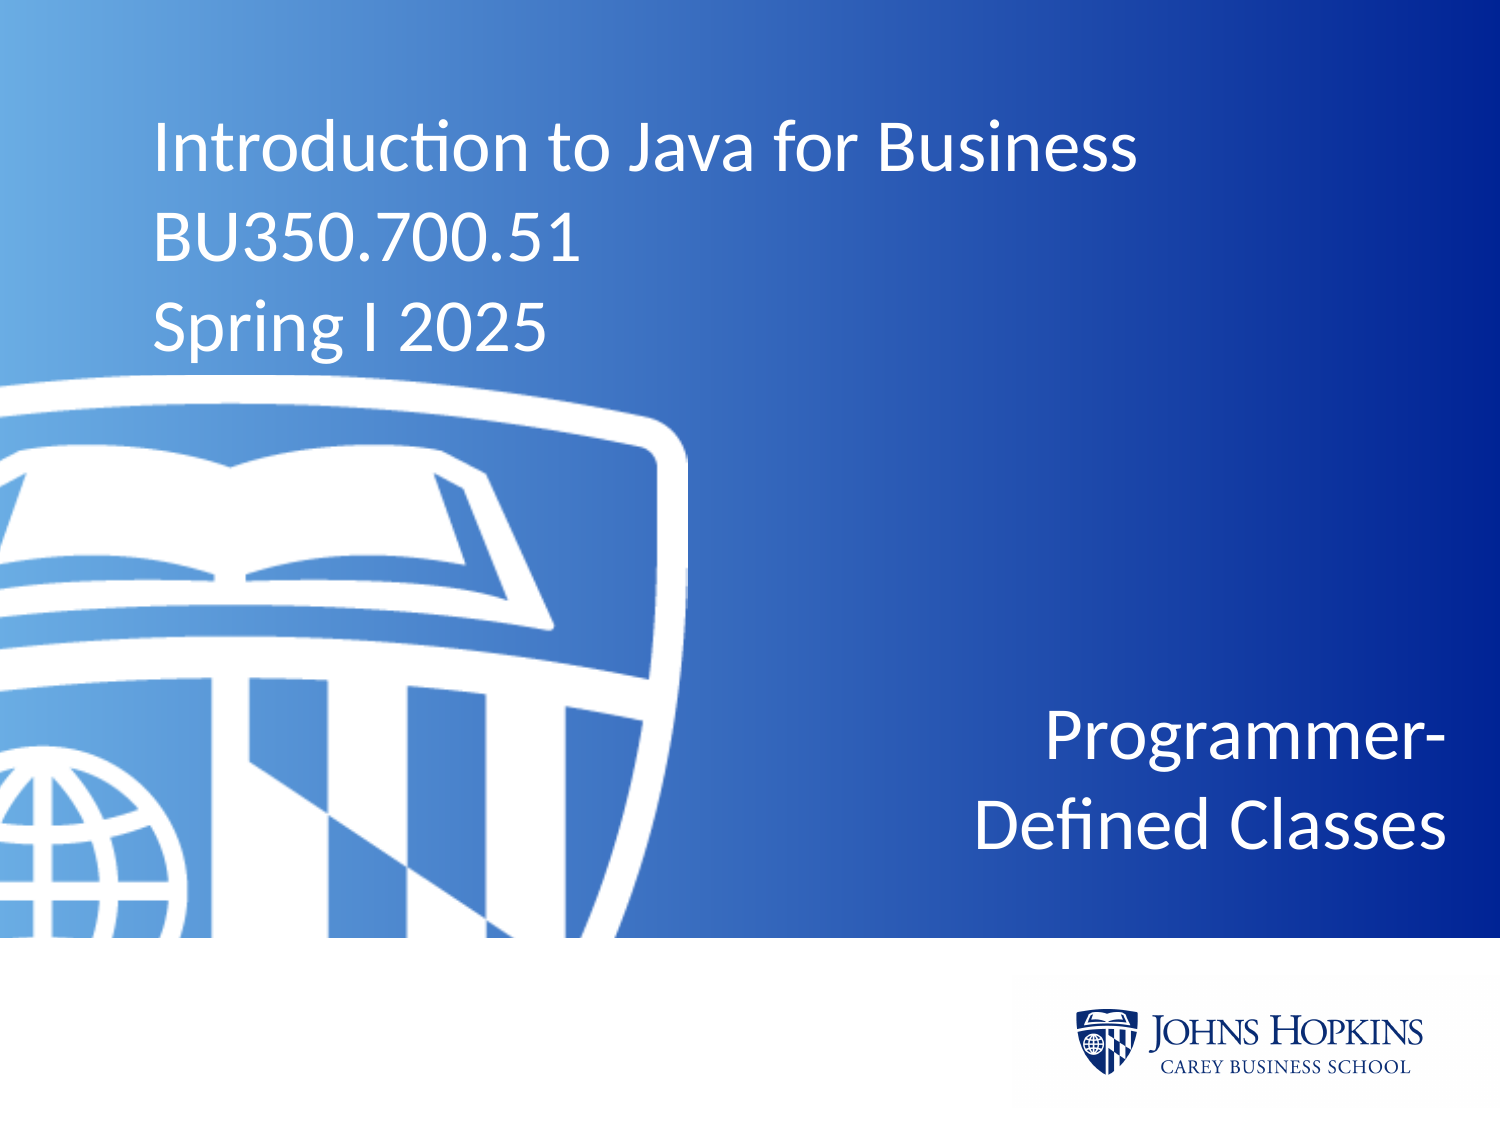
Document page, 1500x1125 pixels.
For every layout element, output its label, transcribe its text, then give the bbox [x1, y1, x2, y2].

title Introduction to Java for Business BU350.700.51 Spring I 2025 [137, 75, 1326, 388]
list Programmer-Defined Classes [812, 676, 1463, 740]
picture [0, 375, 688, 1055]
picture [1012, 975, 1500, 1108]
